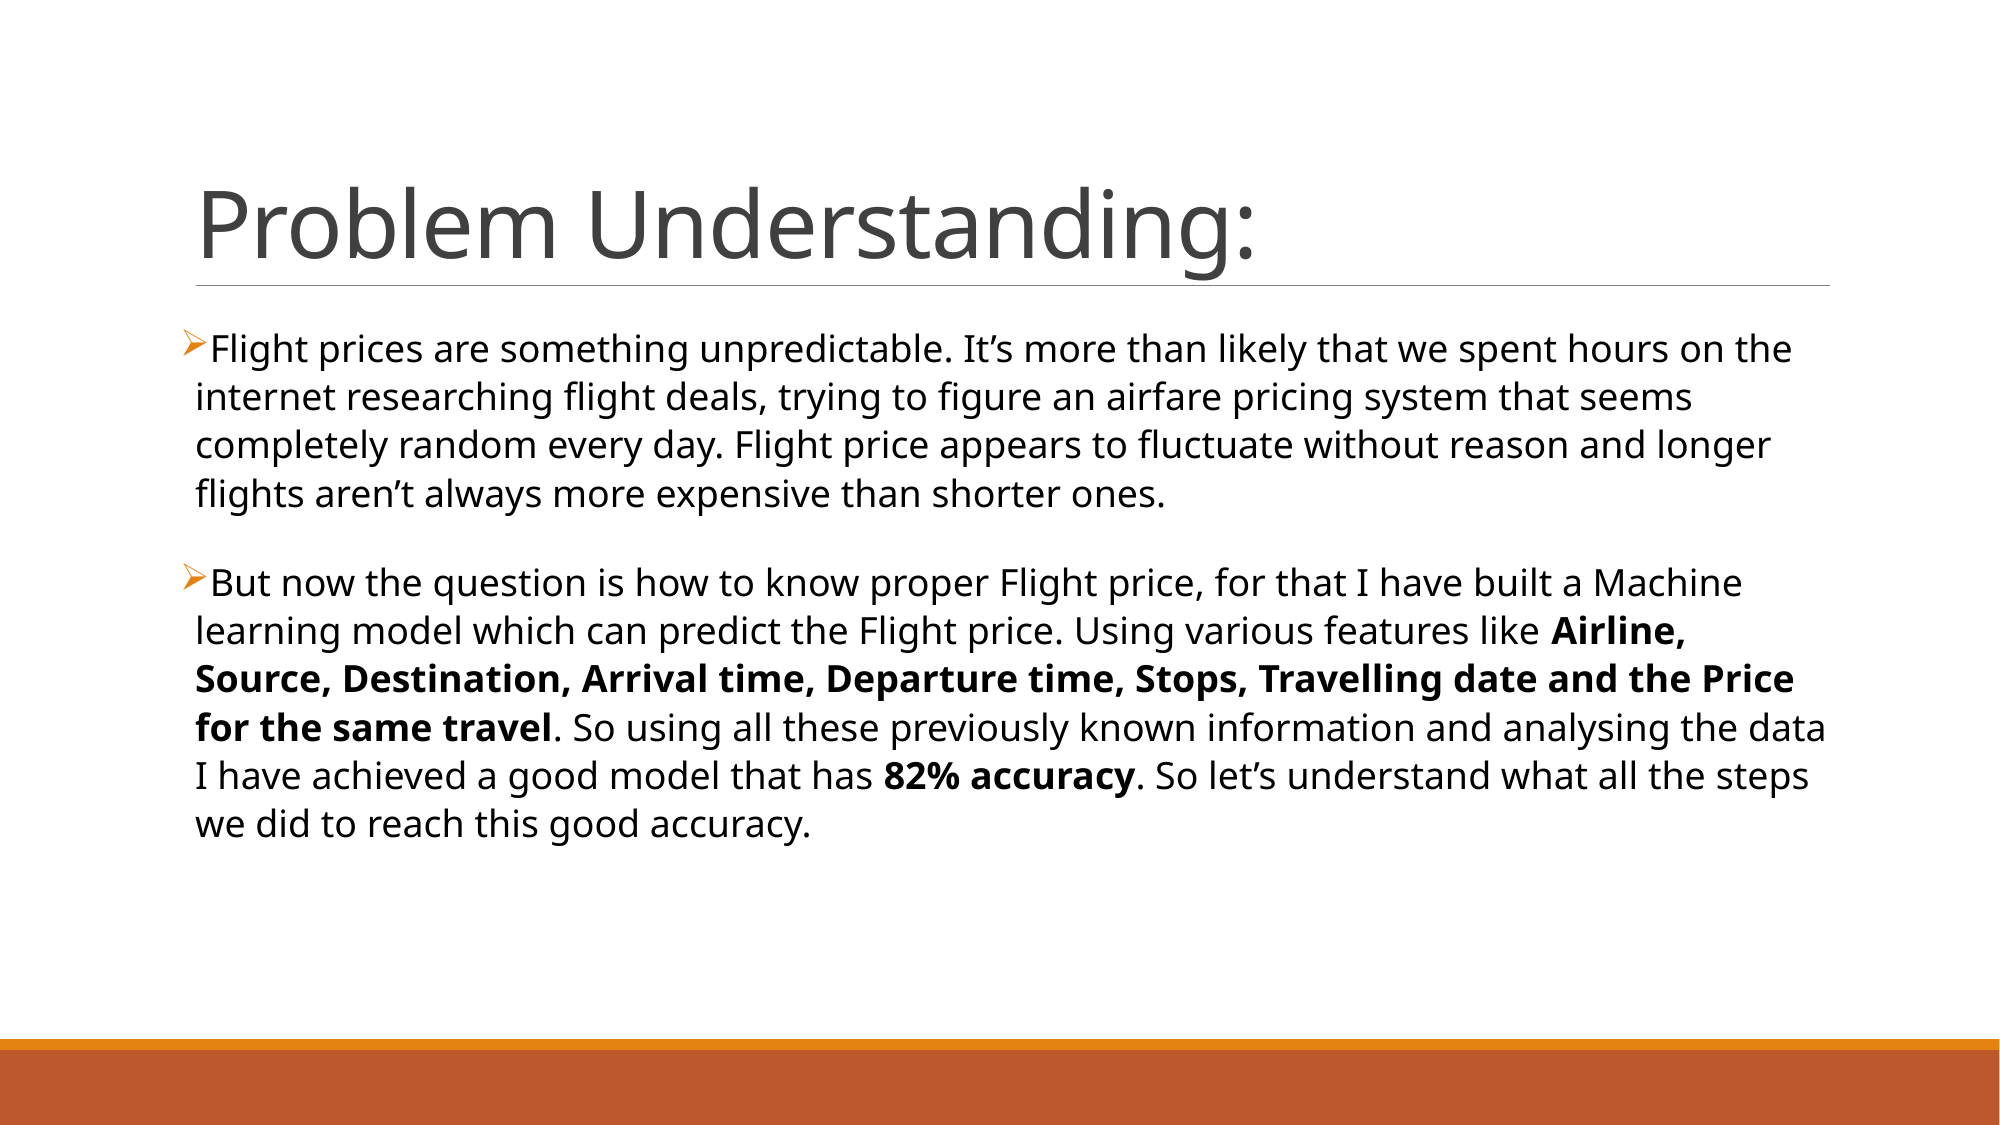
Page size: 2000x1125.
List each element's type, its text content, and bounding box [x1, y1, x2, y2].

title Problem Understanding: [179, 125, 1830, 285]
list Flight prices are something unpredictable. It’s more than likely that we spent hours on the internet researching flight deals, trying to figure an airfare pricing system that seems completely random every day. Flight price appears to fluctuate without reason and longer flights aren’t always more expensive than shorter ones. But now the question is how to know proper Flight price, for that I have built a Machine learning model which can predict the Flight price. Using various features like Airline, Source, Destination, Arrival time, Departure time, Stops, Travelling date and the Price for the same travel. So using all these previously known information and analysing the data I have achieved a good model that has 82% accuracy. So let’s understand what all the steps we did to reach this good accuracy. [179, 314, 1830, 929]
